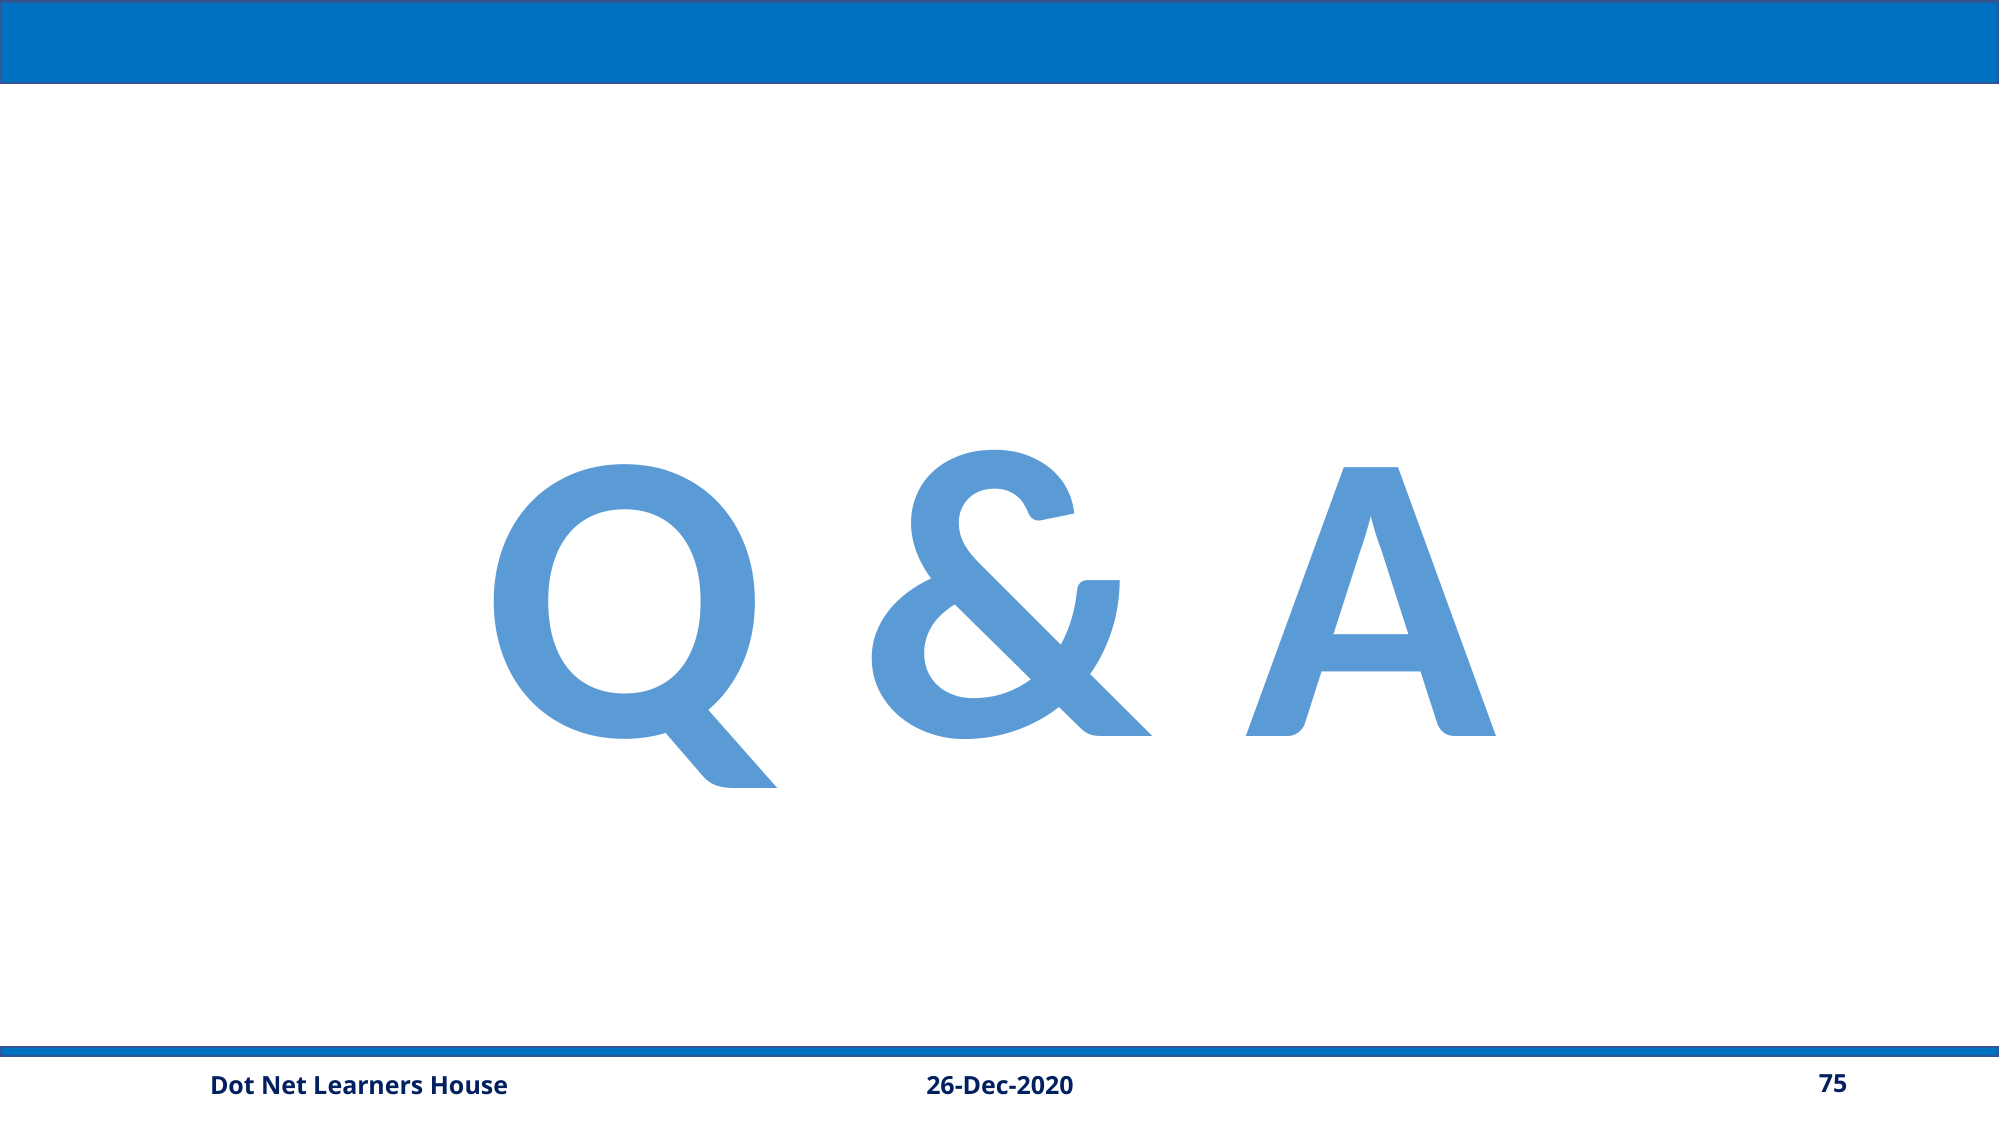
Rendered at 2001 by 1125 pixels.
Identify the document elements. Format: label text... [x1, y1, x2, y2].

text_box Dot Net Learners House [21, 1054, 697, 1115]
footer 26-Dec-2020 [697, 1054, 1338, 1115]
text_box [0, 1046, 1999, 1057]
text_box [0, 0, 1999, 84]
slide_number 75 [1412, 1054, 1863, 1115]
text_box Q & A [467, 314, 1513, 828]
